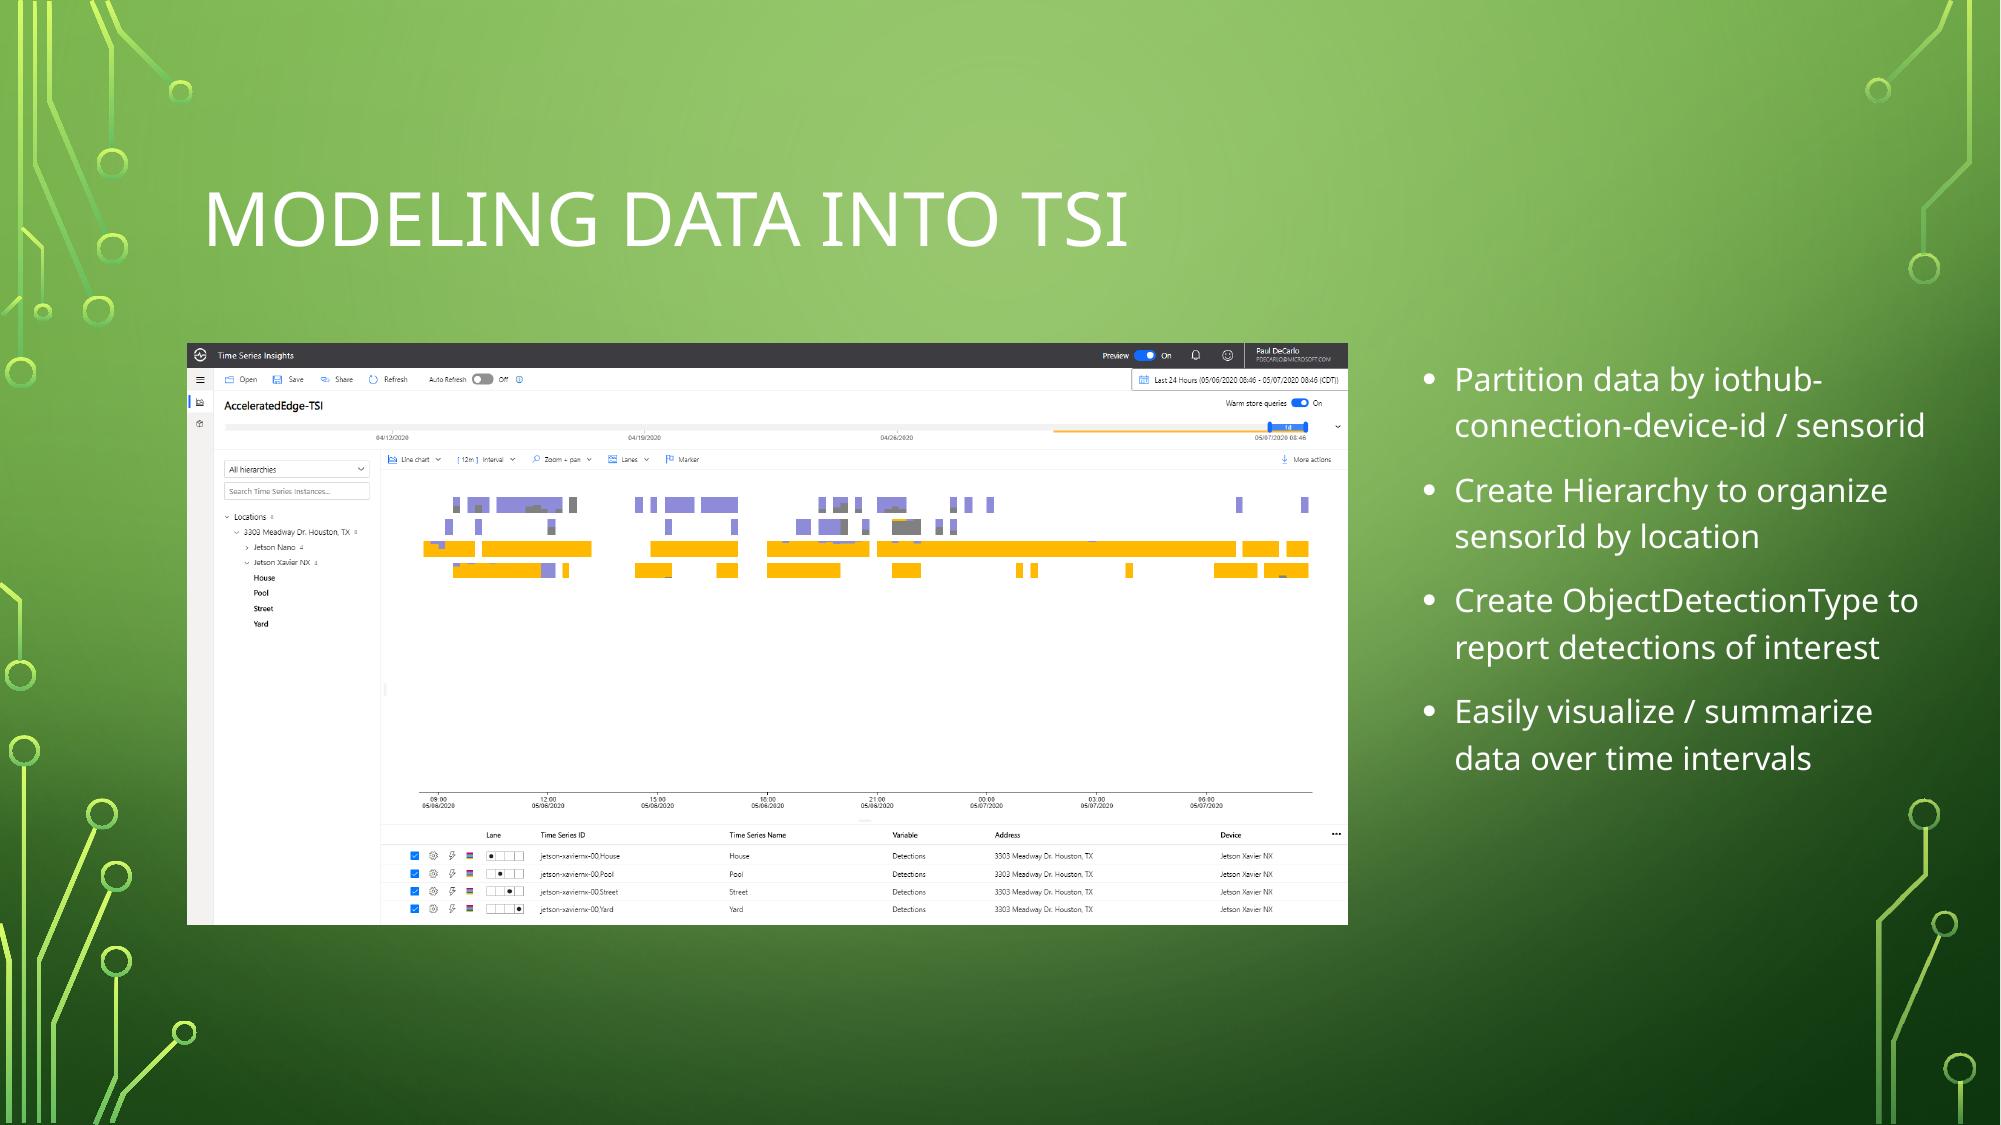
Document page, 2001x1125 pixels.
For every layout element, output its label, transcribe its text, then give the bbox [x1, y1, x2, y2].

title Modeling Data into TSI [187, 101, 1813, 344]
text_box Partition data by iothub-connection-device-id / sensorid Create Hierarchy to organize sensorId by location Create ObjectDetectionType to report detections of interest Easily visualize / summarize data over time intervals [1407, 343, 1946, 925]
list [186, 343, 1349, 926]
